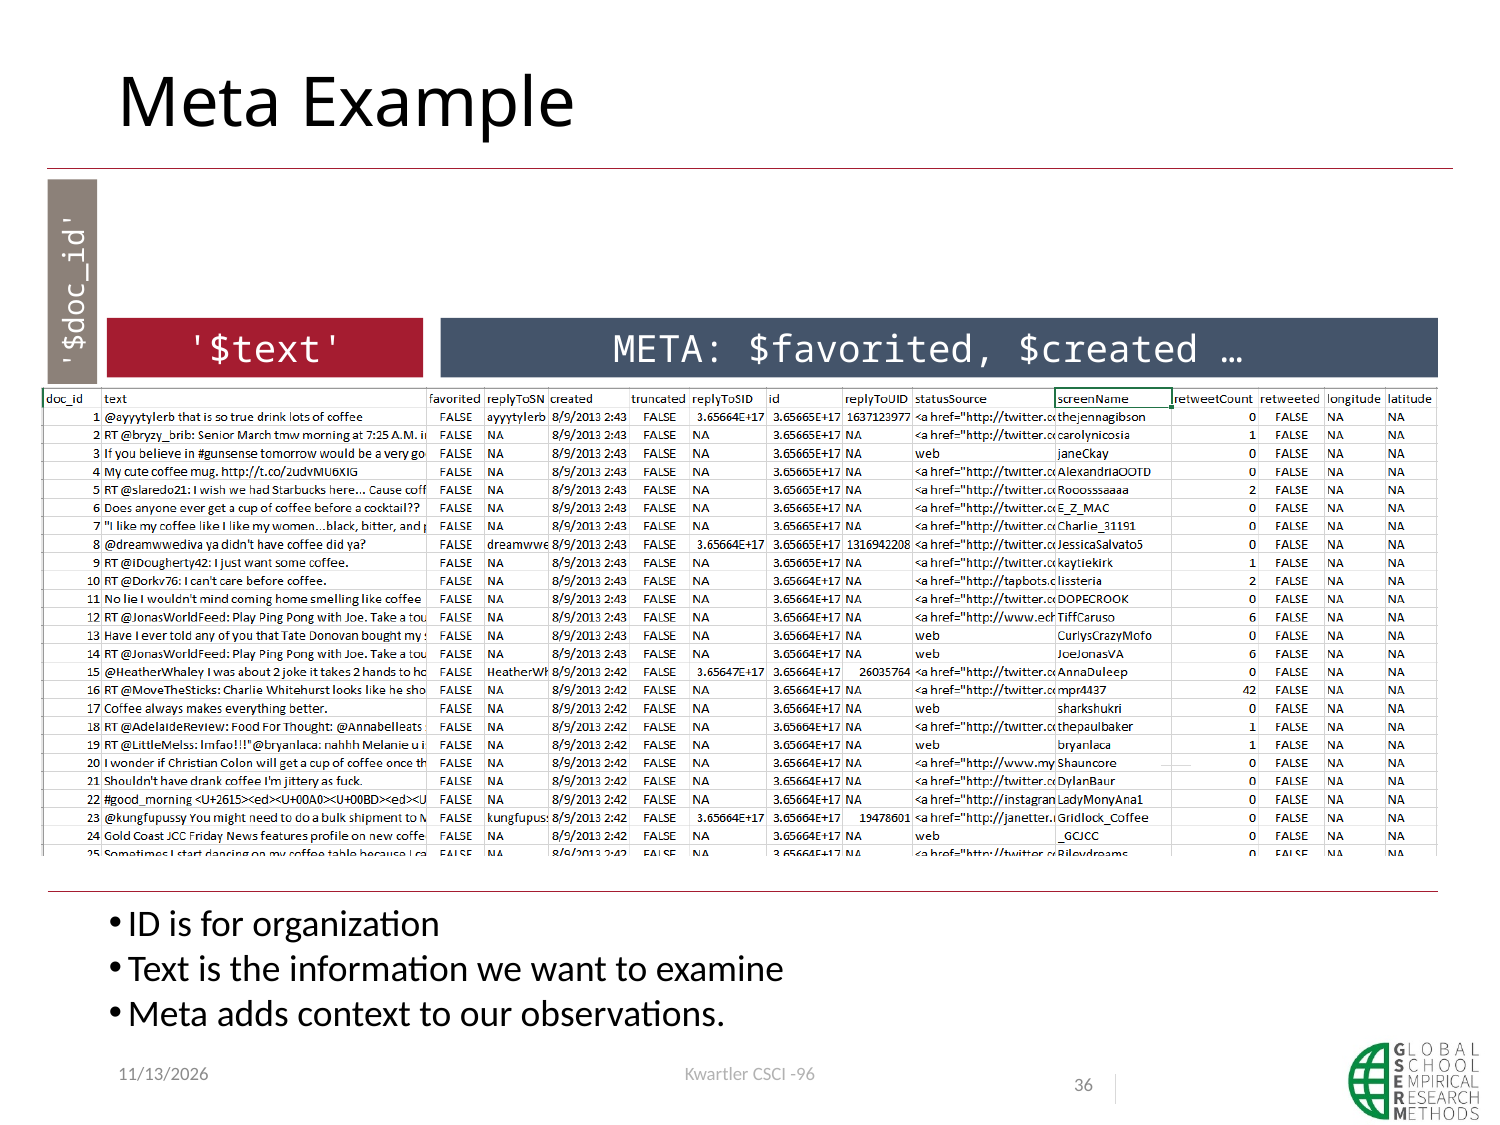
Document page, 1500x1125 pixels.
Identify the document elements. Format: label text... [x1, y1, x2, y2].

text_box Meta Example [103, 59, 1397, 157]
text_box ID is for organization Text is the information we want to examine Meta adds context to our observations. [93, 892, 800, 1041]
text_box '$doc_id' [47, 179, 98, 384]
picture [41, 387, 1438, 856]
footer Kwartler CSCI -96 [496, 1042, 1004, 1103]
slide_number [103, 1042, 441, 1103]
text_box '$text' [106, 317, 424, 378]
text_box META: $favorited, $created … [440, 317, 1438, 378]
slide_number 36 [1059, 1042, 1200, 1103]
picture [1342, 1035, 1500, 1125]
